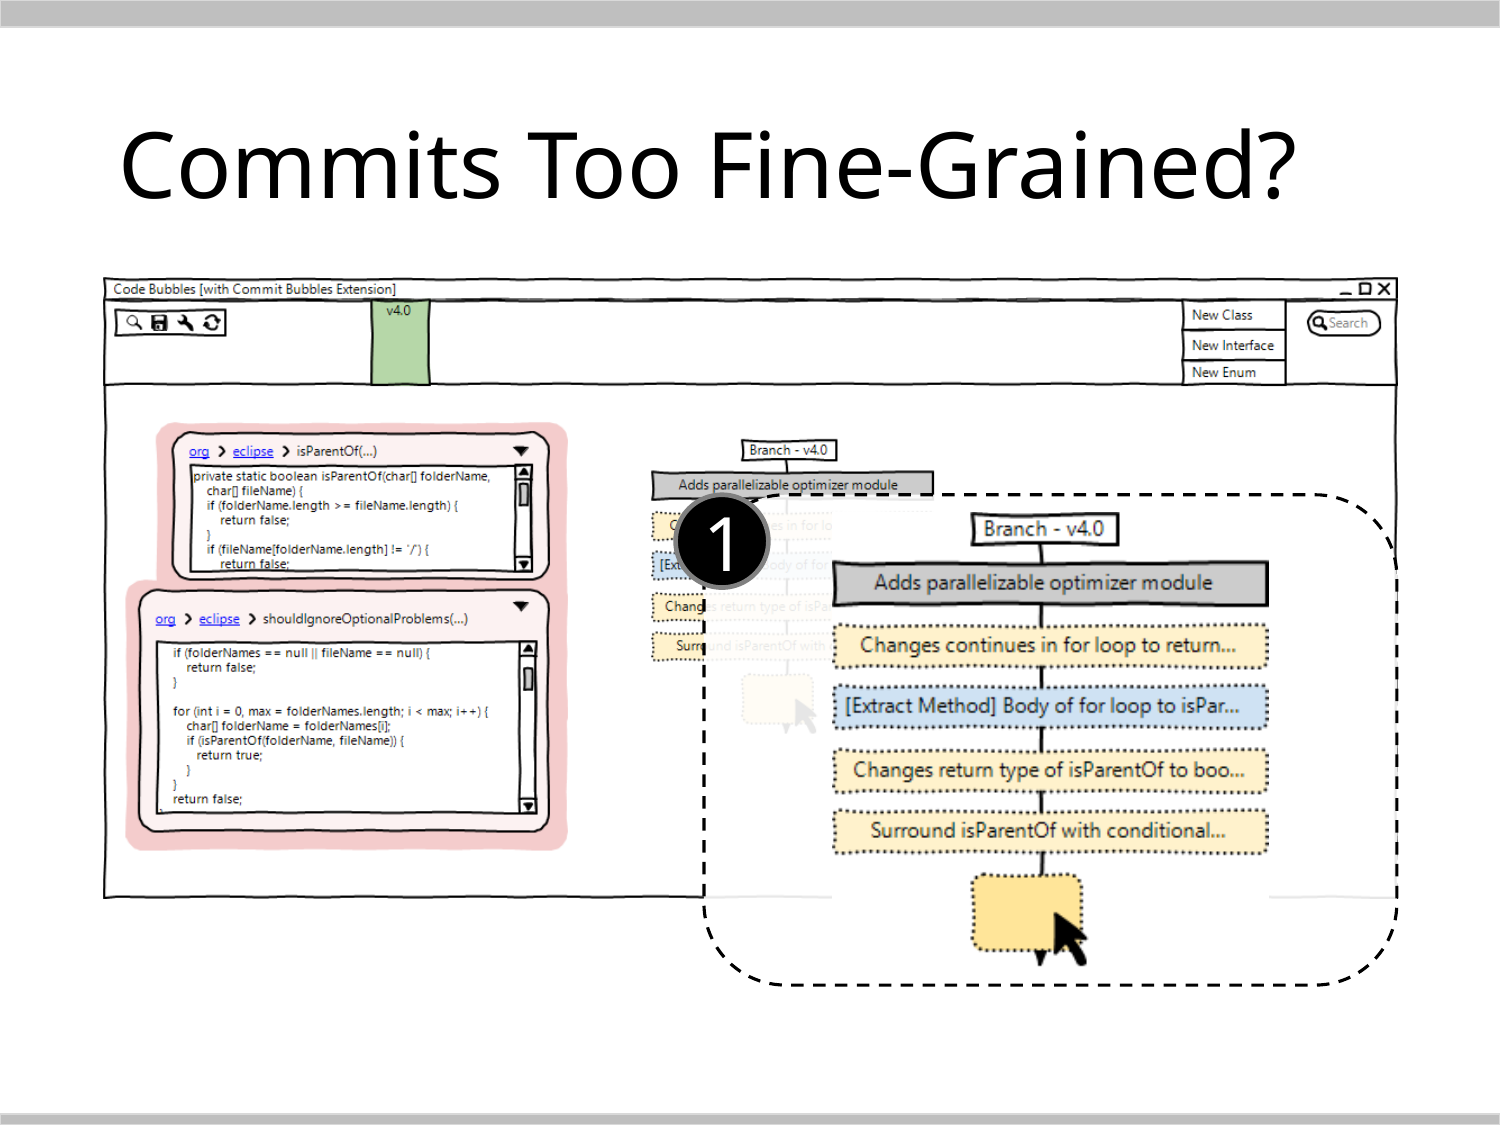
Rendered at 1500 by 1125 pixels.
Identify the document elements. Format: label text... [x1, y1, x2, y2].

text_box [703, 494, 1397, 986]
title Commits Too Fine-Grained? [103, 59, 1397, 277]
picture [103, 277, 1398, 899]
